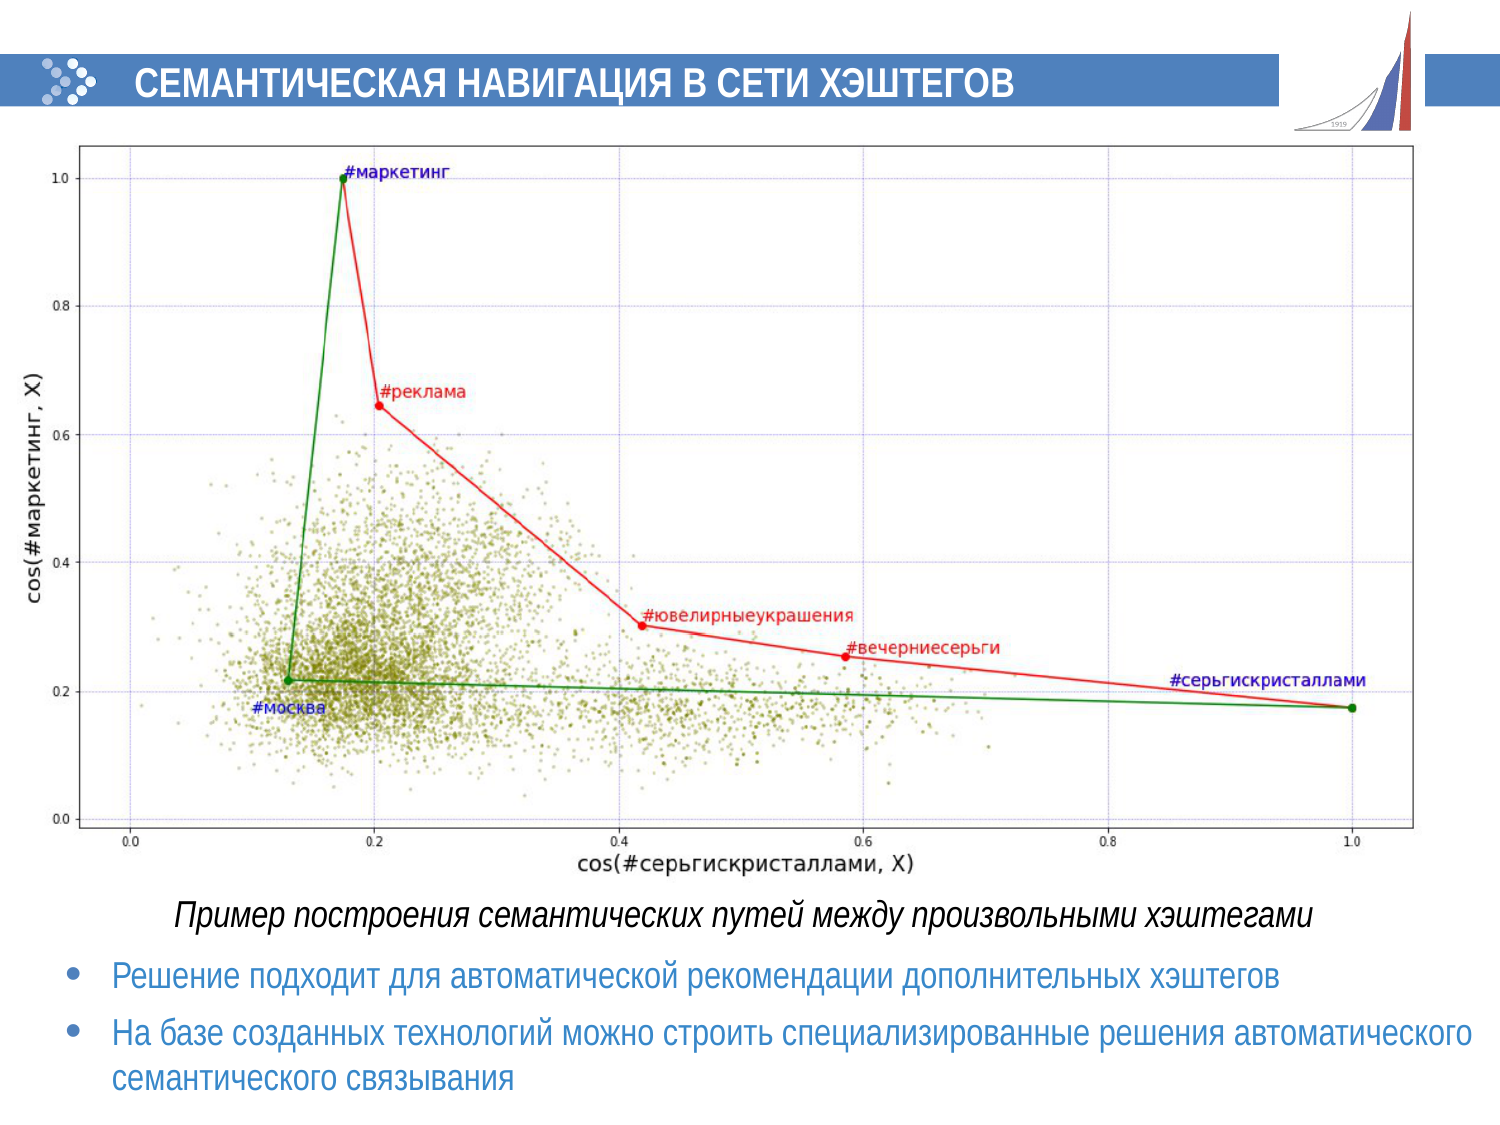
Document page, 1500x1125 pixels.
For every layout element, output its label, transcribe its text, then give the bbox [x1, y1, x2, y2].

text_box Решение подходит для автоматической рекомендации дополнительных хэштегов На базе созданных технологий можно строить специализированные решения автоматического семантического связывания [50, 943, 1497, 1106]
picture [17, 114, 1422, 883]
picture [37, 54, 98, 108]
text_box СЕМАНТИЧЕСКАЯ НАВИГАЦИЯ В СЕТИ ХЭШТЕГОВ [119, 48, 1500, 114]
text_box Пример построения семантических путей между произвольными хэштегами [159, 892, 1341, 943]
picture [1291, 11, 1414, 48]
